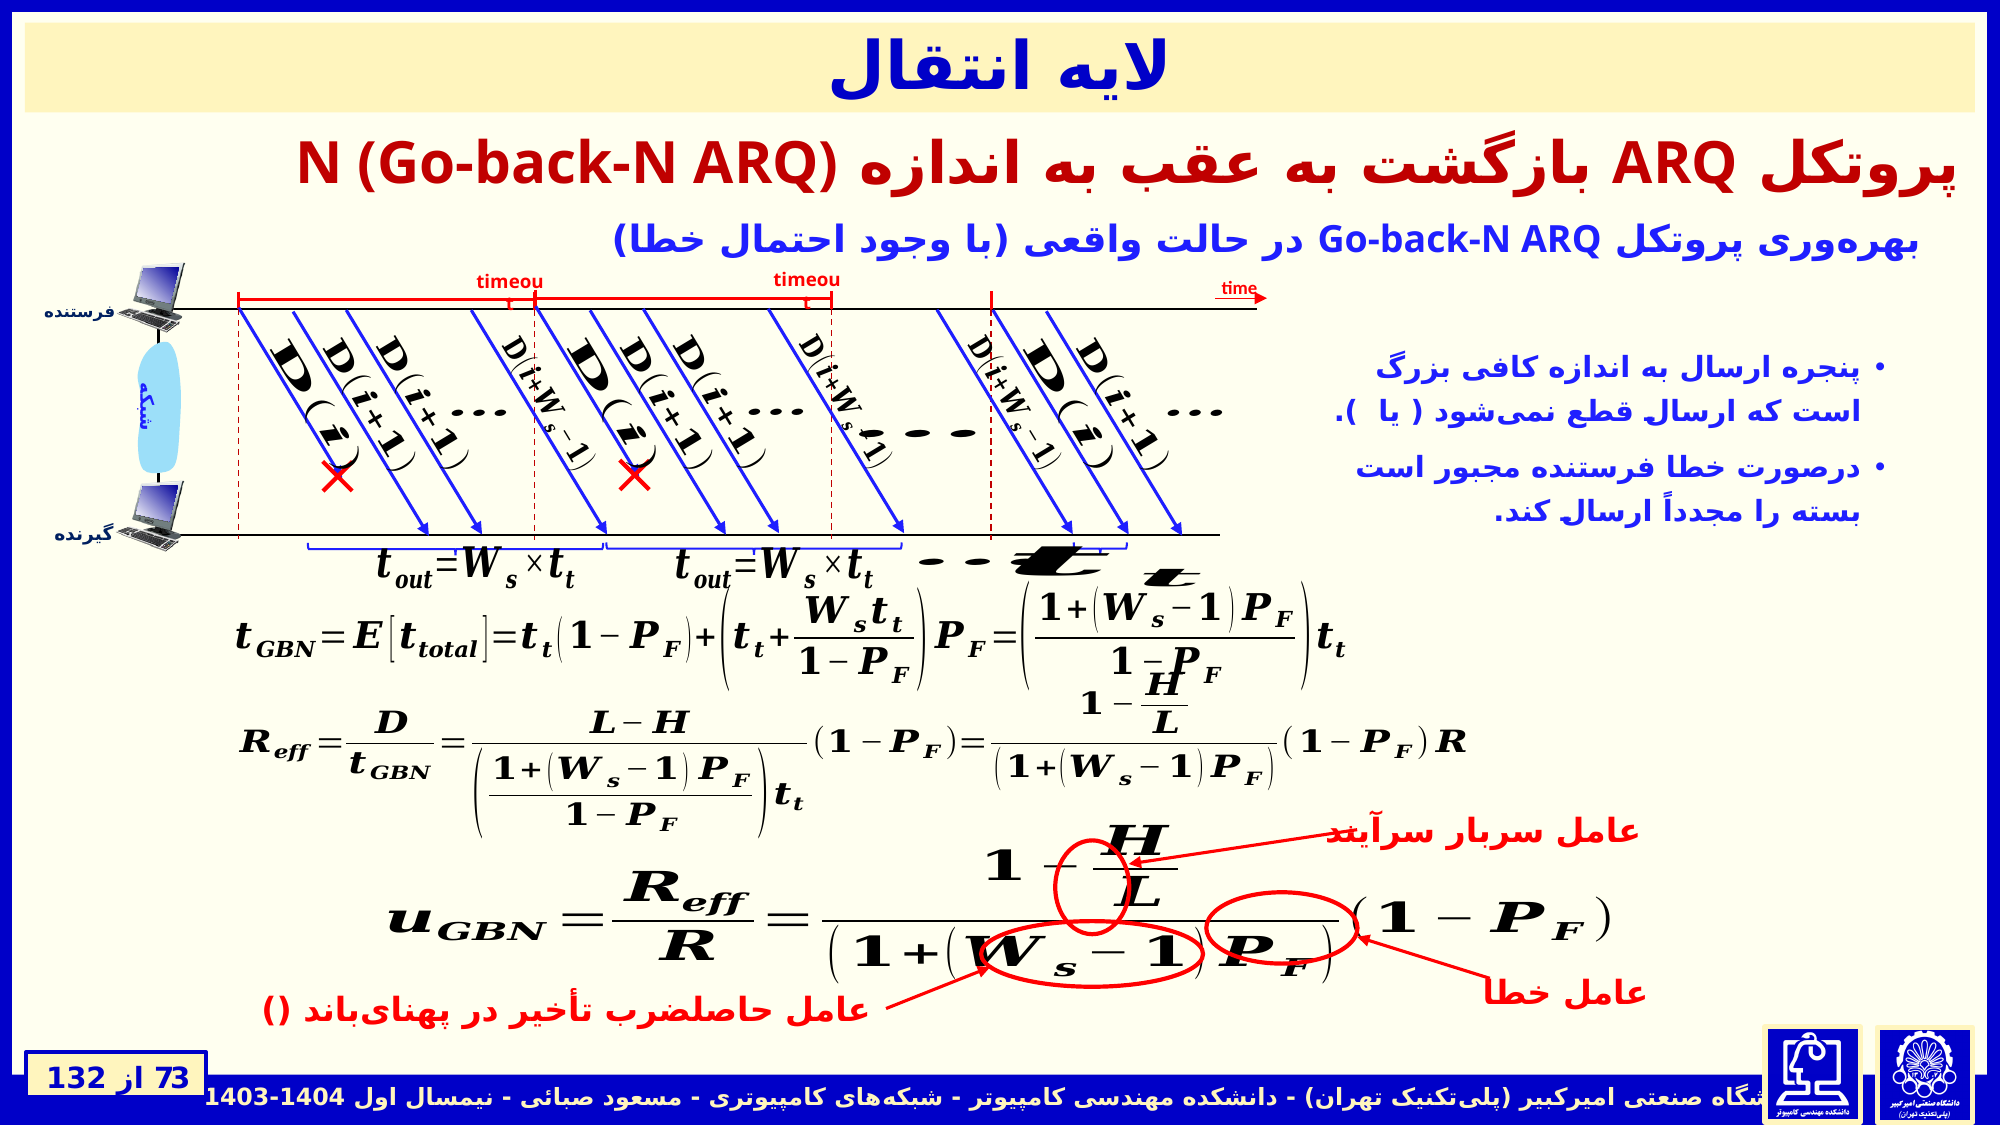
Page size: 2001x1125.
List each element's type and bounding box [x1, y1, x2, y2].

text_box [847, 967, 991, 1009]
text_box [0, 0, 2000, 1125]
text_box [936, 291, 1229, 592]
text_box [535, 260, 905, 595]
text_box [238, 261, 535, 594]
text_box [1128, 829, 1358, 864]
text_box [21, 259, 1273, 557]
text_box [1357, 936, 1490, 979]
